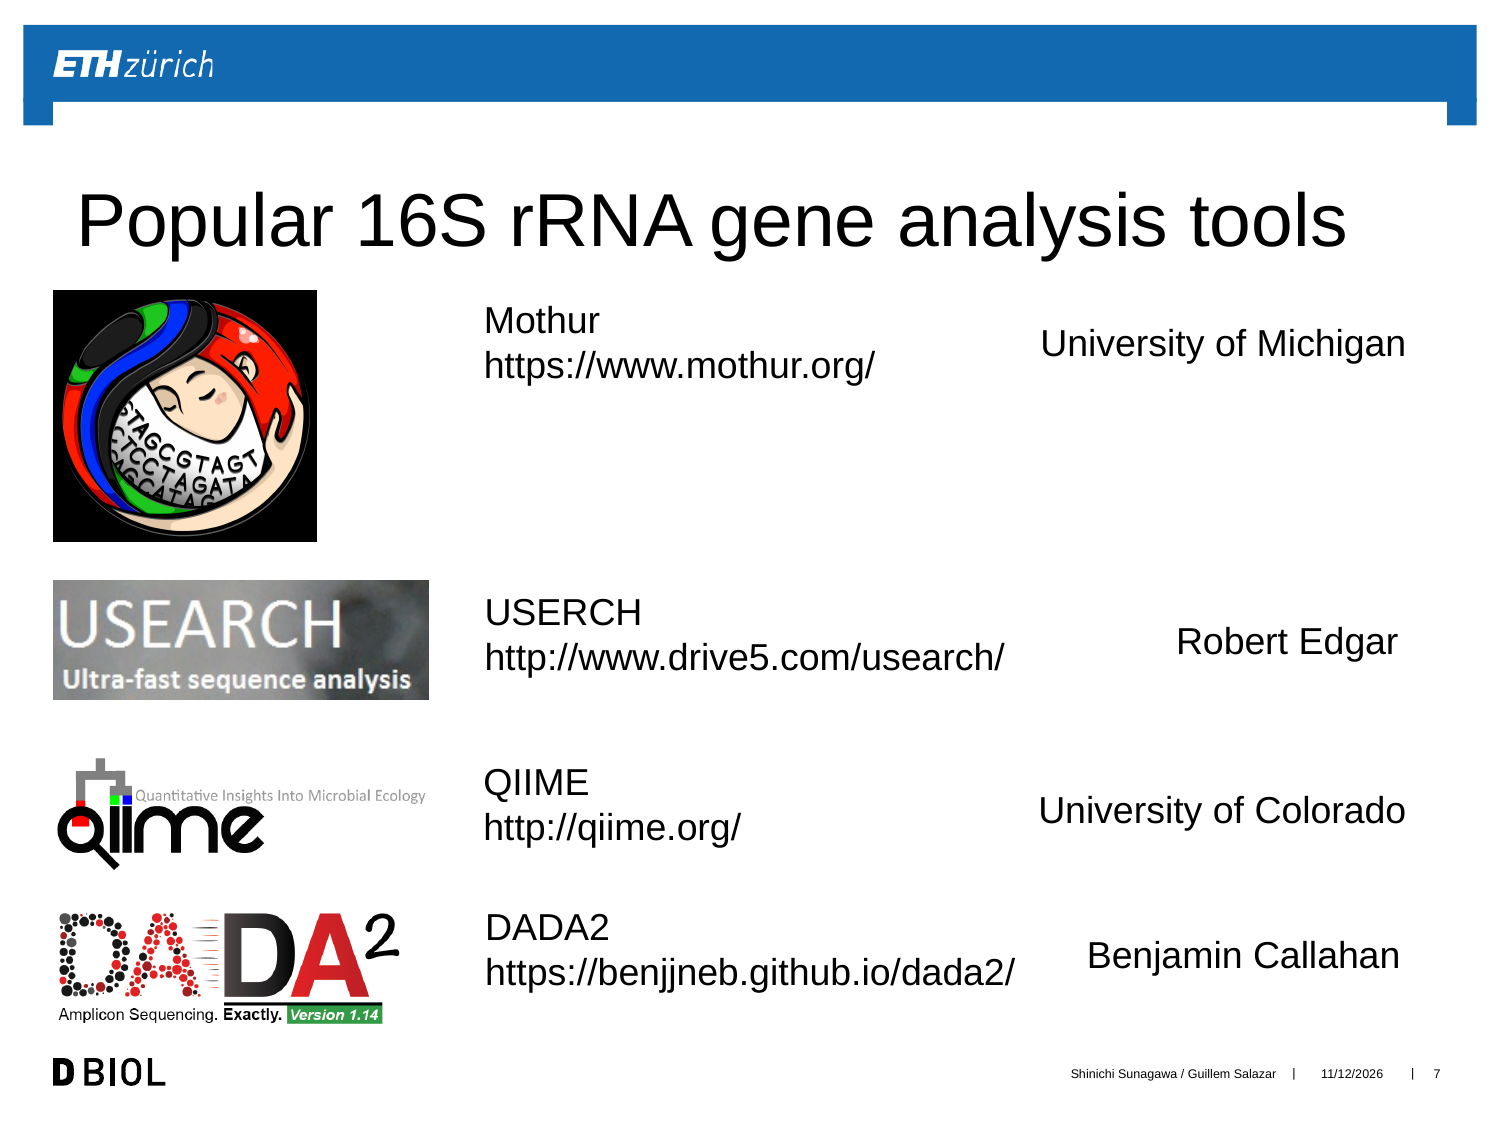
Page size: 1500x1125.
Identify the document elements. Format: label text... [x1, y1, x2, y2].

text_box QIIME http://qiime.org/ [468, 750, 757, 856]
footer Shinichi Sunagawa / Guillem Salazar [750, 1034, 1277, 1112]
picture [52, 906, 407, 1024]
slide_number 6 [1415, 1034, 1459, 1112]
text_box University of Colorado [1023, 778, 1422, 839]
text_box Mothur https://www.mothur.org/ [469, 288, 891, 394]
picture [52, 290, 317, 542]
picture [54, 750, 431, 874]
text_box University of Michigan [1025, 311, 1422, 371]
text_box DADA2 https://benjjneb.github.io/dada2/ [470, 895, 1031, 1001]
text_box Benjamin Callahan [1021, 923, 1416, 984]
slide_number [1302, 1034, 1403, 1112]
picture [52, 580, 429, 700]
title Popular 16S rRNA gene analysis tools [53, 101, 1447, 262]
text_box Robert Edgar [1161, 609, 1414, 670]
text_box USERCH http://www.drive5.com/usearch/ [469, 580, 1021, 686]
